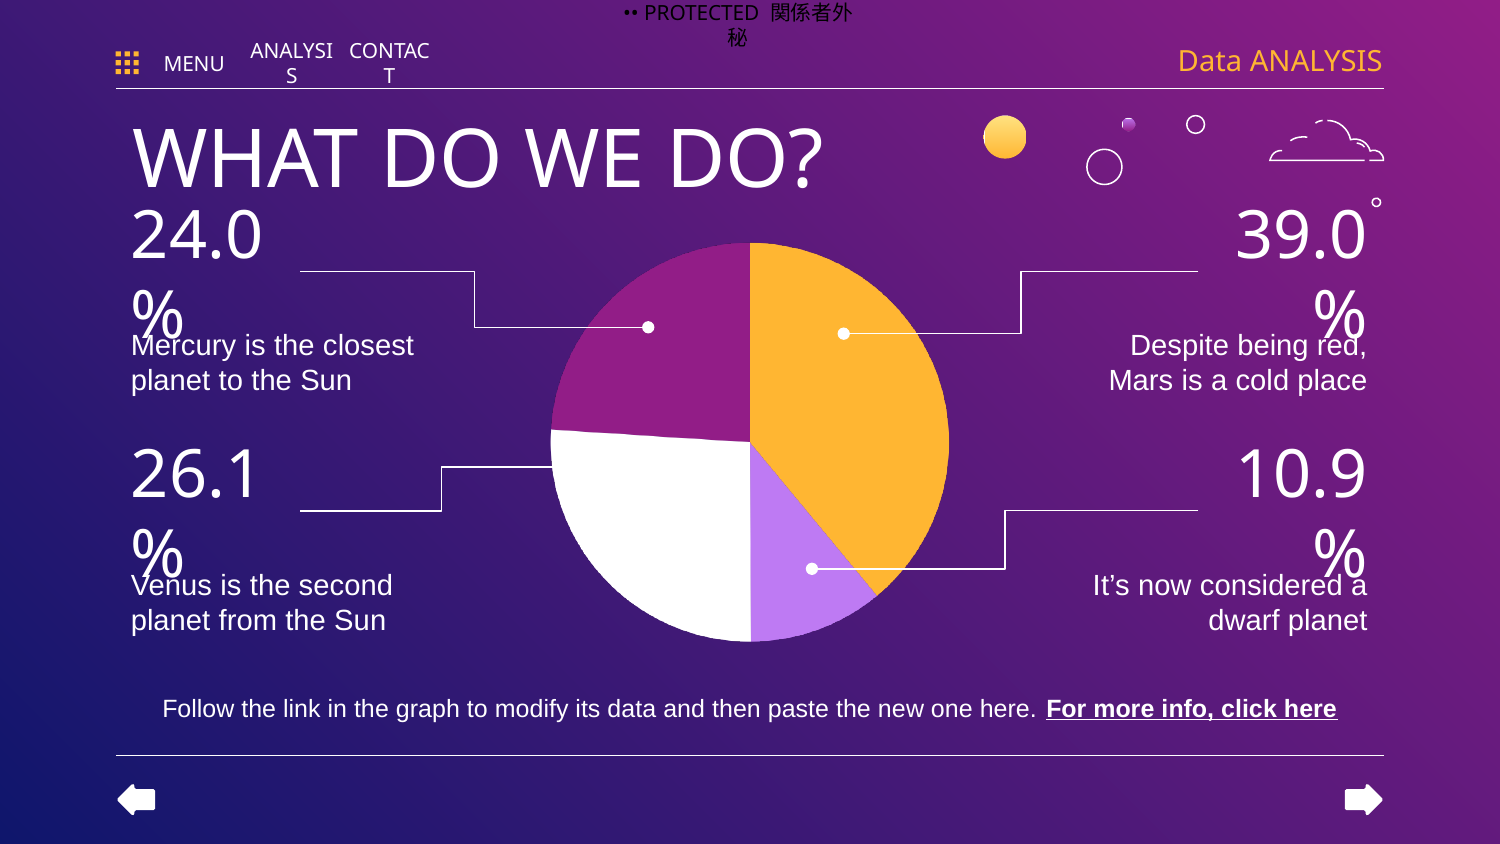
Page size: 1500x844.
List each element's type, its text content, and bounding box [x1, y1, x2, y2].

text_box [109, 45, 145, 81]
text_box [843, 271, 1199, 334]
text_box Data ANALYSIS [1158, 34, 1383, 85]
text_box Despite being red, Mars is a cold place [1058, 311, 1383, 412]
text_box ANALYSIS [248, 45, 335, 81]
text_box Venus is the second planet from the Sun [115, 550, 440, 651]
text_box [1121, 117, 1136, 132]
text_box Mercury is the closest planet to the Sun [115, 311, 440, 412]
picture [527, 210, 971, 673]
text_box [300, 271, 649, 328]
text_box 24.0% [115, 242, 301, 301]
text_box [117, 784, 156, 816]
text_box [1269, 120, 1385, 161]
title WHAT DO WE DO? [117, 90, 1383, 191]
text_box 26.1% [115, 481, 301, 540]
text_box [1344, 784, 1383, 816]
text_box MENU [151, 45, 237, 81]
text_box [811, 510, 1199, 570]
text_box 10.9% [1198, 481, 1383, 540]
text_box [300, 466, 584, 511]
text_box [115, 50, 139, 75]
text_box CONTACT [346, 45, 433, 81]
text_box It’s now considered a dwarf planet [1058, 550, 1383, 651]
text_box Follow the link in the graph to modify its data and then paste the new one here. For more info, click here [117, 677, 1383, 736]
text_box 39.0% [1198, 242, 1383, 301]
text_box [983, 115, 1027, 159]
